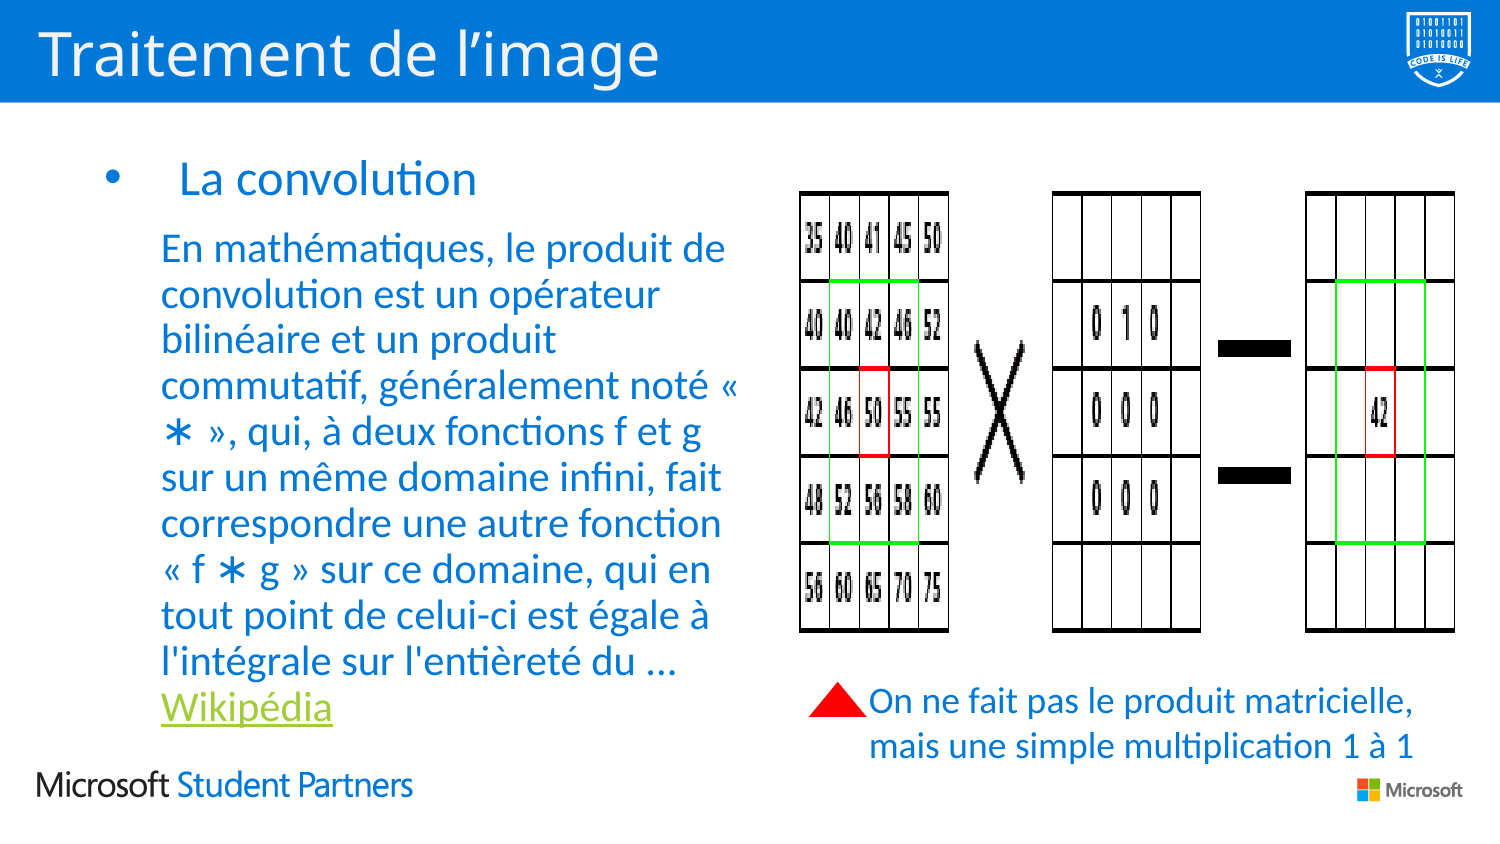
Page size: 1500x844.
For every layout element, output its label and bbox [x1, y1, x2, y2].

picture [0, 0, 1500, 844]
list [776, 122, 1481, 690]
